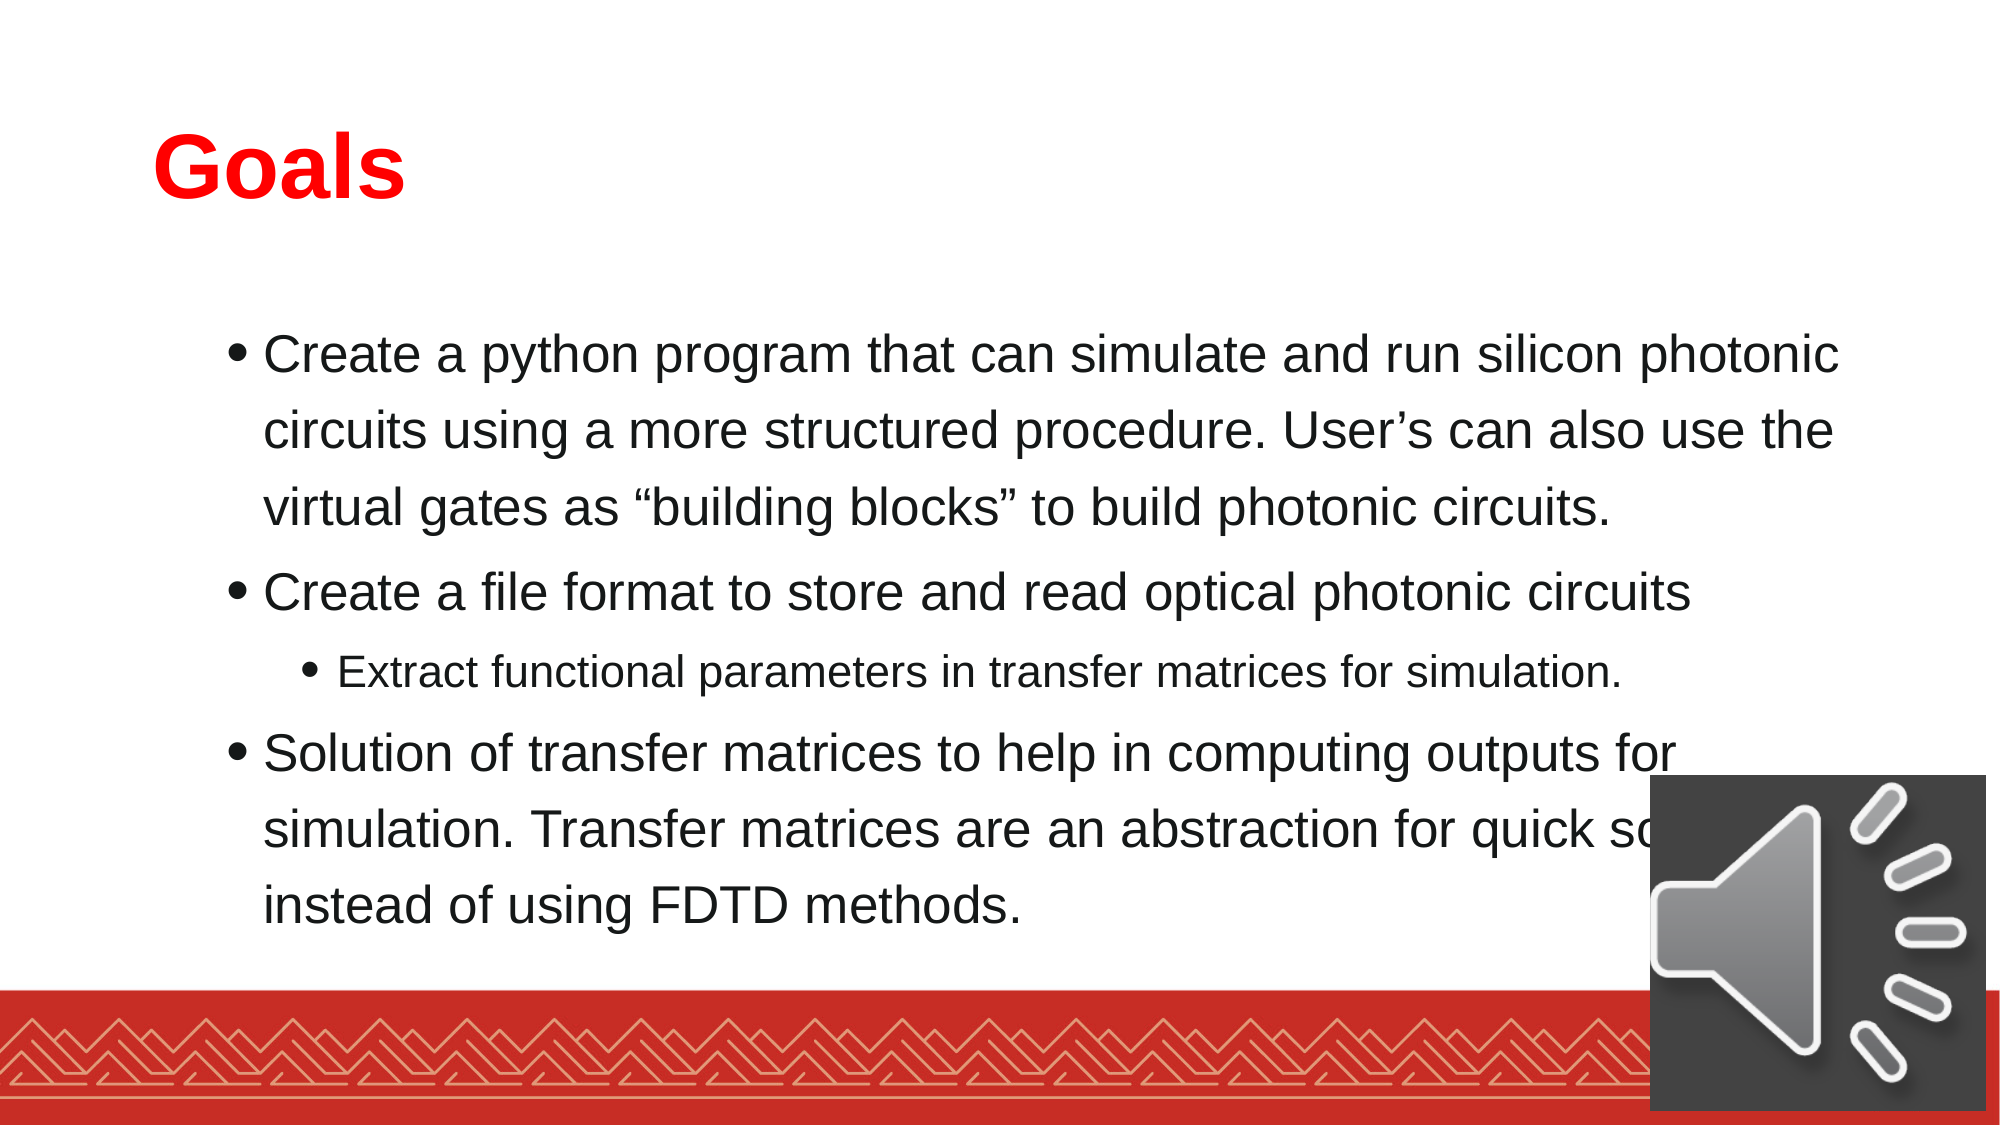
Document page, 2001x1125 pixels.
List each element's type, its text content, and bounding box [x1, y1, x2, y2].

picture [0, 0, 2000, 1125]
title Goals [137, 59, 1863, 278]
list Create a python program that can simulate and run silicon photonic circuits using a more structured procedure. User’s can also use the virtual gates as “building blocks” to build photonic circuits. Create a file format to store and read optical photonic circuits Extract functional parameters in transfer matrices for simulation. Solution of transfer matrices to help in computing outputs for simulation. Transfer matrices are an abstraction for quick solving instead of using FDTD methods. [137, 299, 1863, 967]
